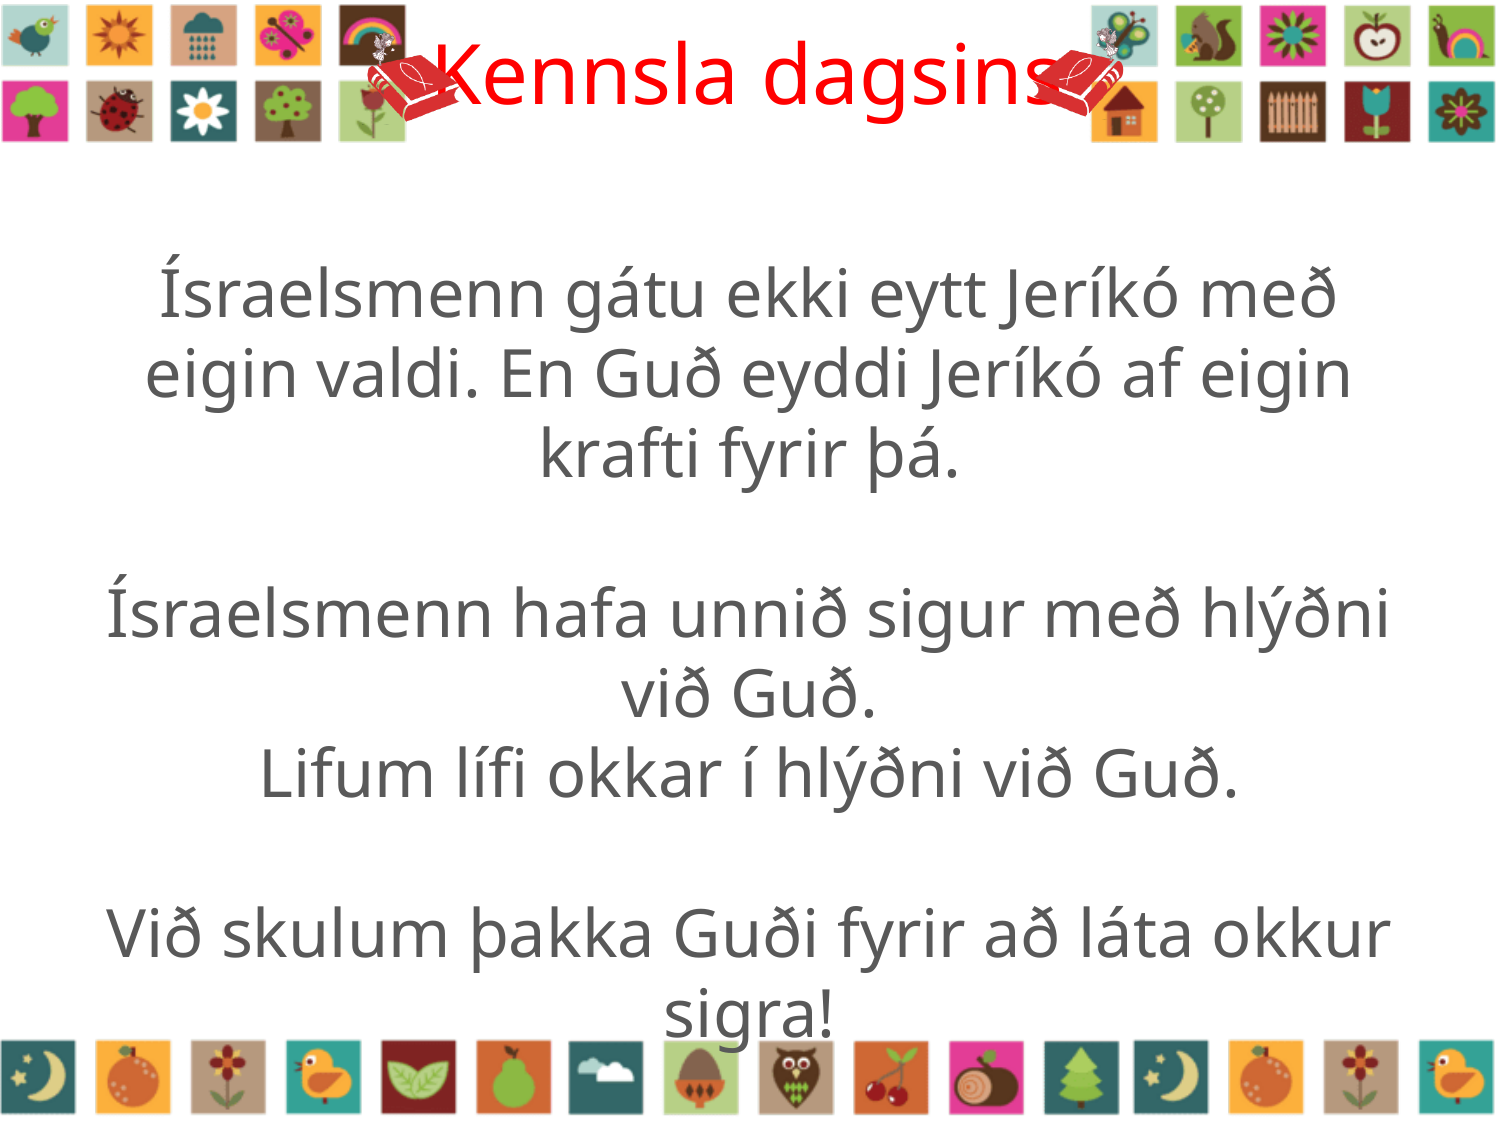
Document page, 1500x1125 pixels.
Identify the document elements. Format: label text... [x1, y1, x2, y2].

picture [1001, 3, 1500, 150]
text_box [0, 1028, 1500, 1118]
text_box Kennsla dagsins [425, 13, 1077, 129]
picture [0, 3, 492, 150]
text_box Ísraelsmenn gátu ekki eytt Jeríkó með eigin valdi. En Guð eyddi Jeríkó af eigin krafti fyrir þá. Ísraelsmenn hafa unnið sigur með hlýðni við Guð. Lifum lífi okkar í hlýðni við Guð. Við skulum þakka Guði fyrir að láta okkur sigra! [76, 243, 1424, 1027]
